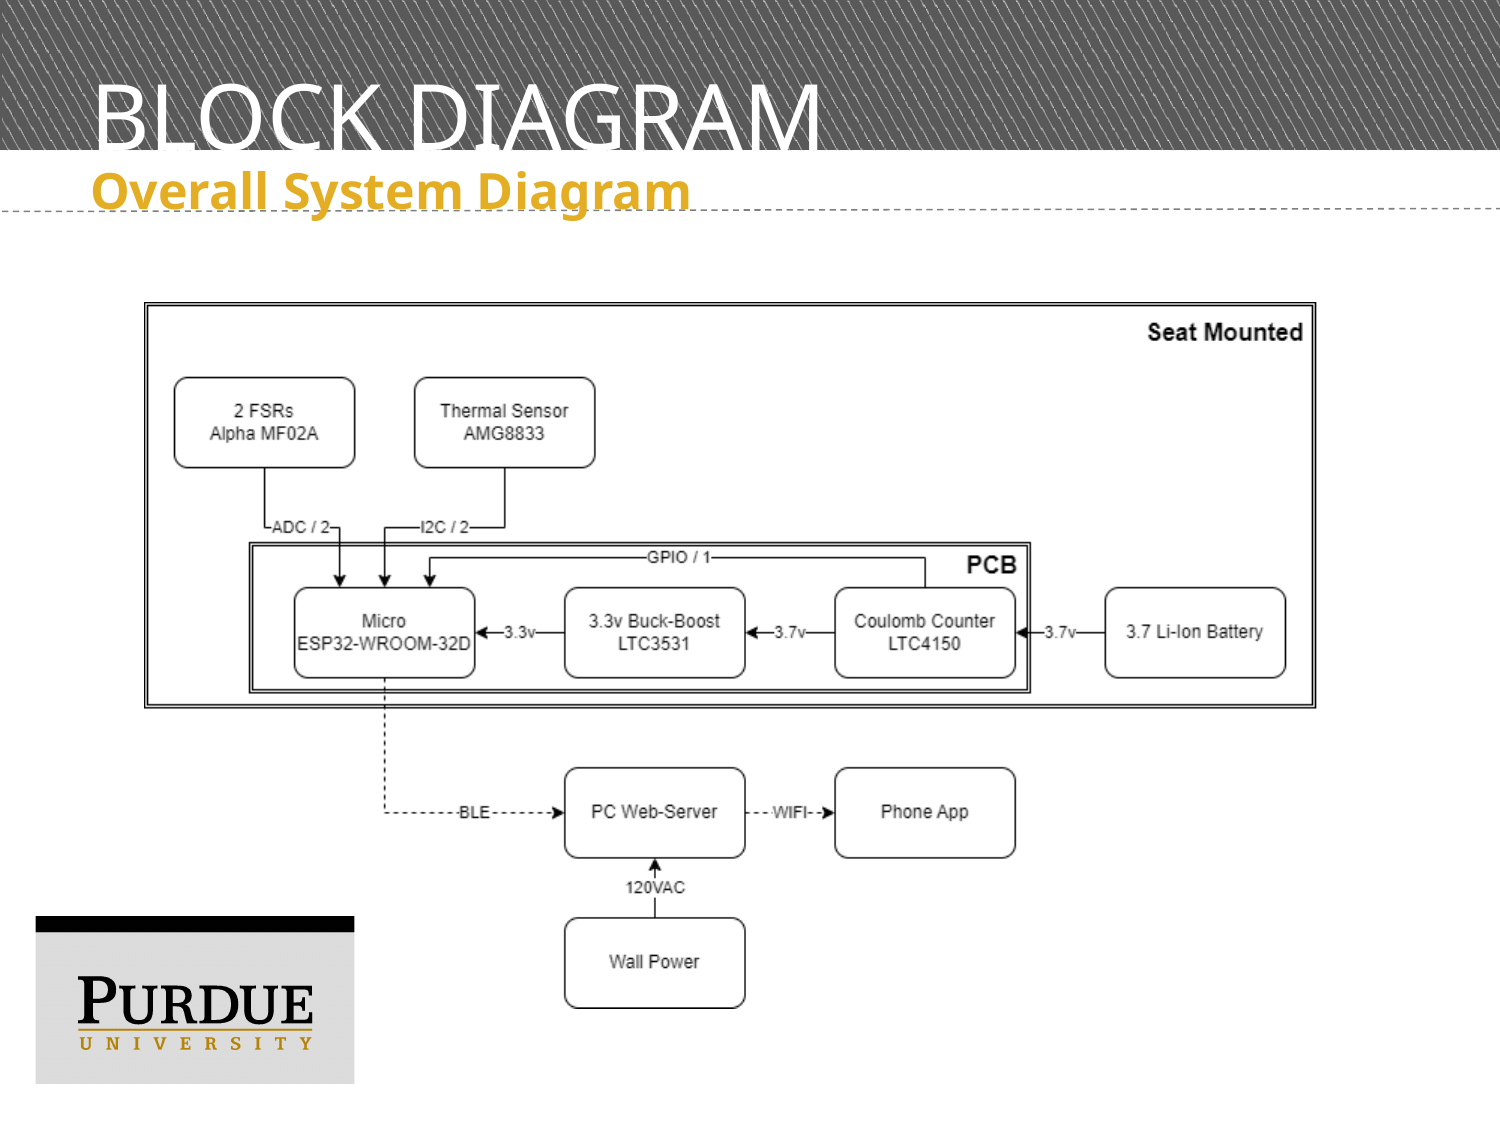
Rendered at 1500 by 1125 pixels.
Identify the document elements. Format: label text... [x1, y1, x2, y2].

list Overall System Diagram [75, 151, 1425, 225]
picture [35, 302, 1318, 1084]
picture [2, 0, 1500, 151]
title BLOCK DIAGRAM [75, 51, 1427, 175]
